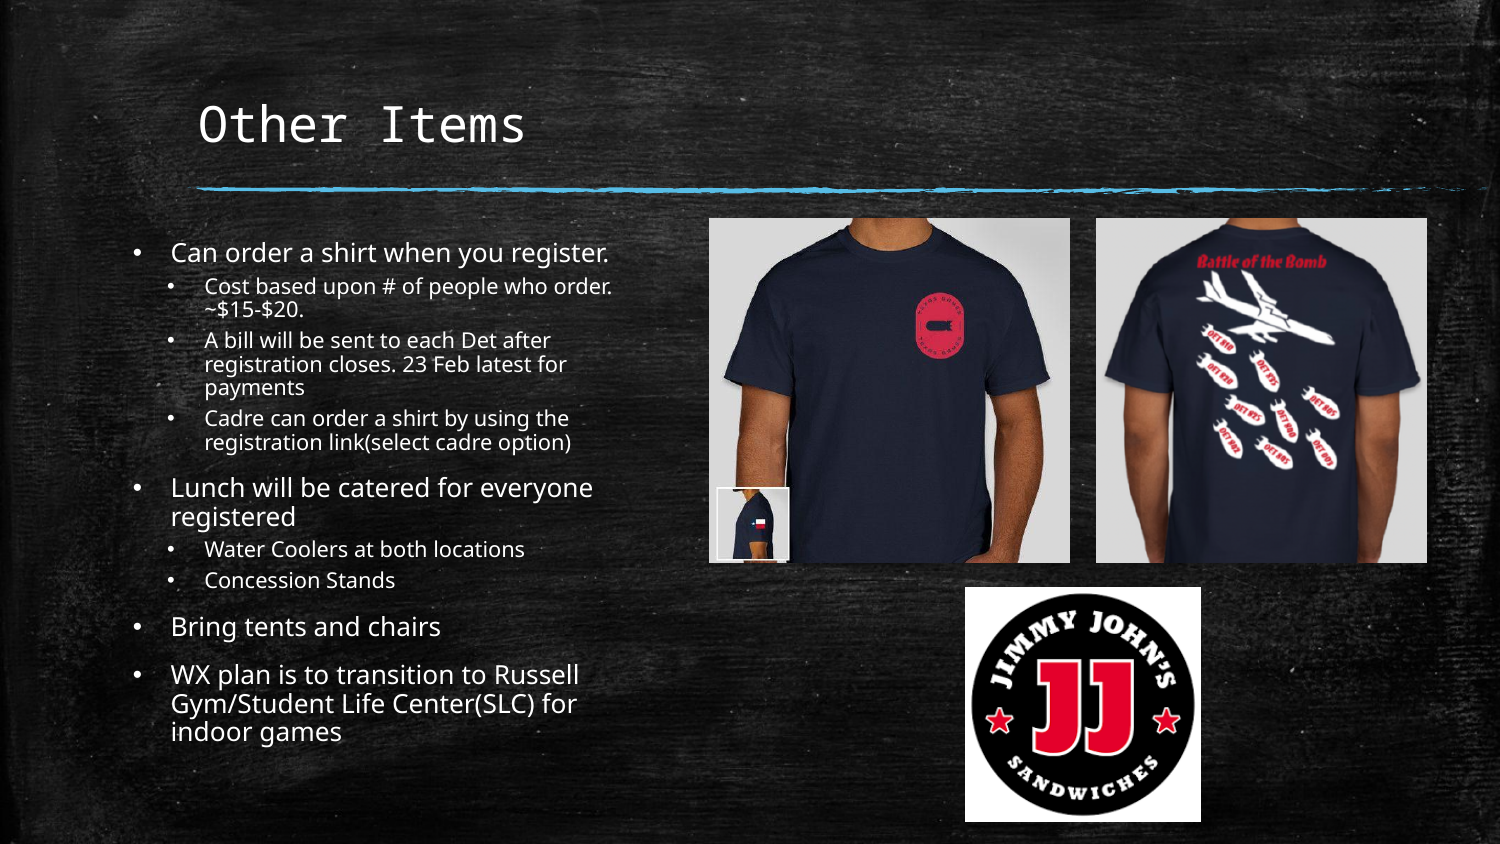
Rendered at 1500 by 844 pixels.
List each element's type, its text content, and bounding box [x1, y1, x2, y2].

list Can order a shirt when you register. Cost based upon # of people who order. ~$15-$20. A bill will be sent to each Det after registration closes. 23 Feb latest for payments Cadre can order a shirt by using the registration link(select cadre option) Lunch will be catered for everyone registered Water Coolers at both locations Concession Stands Bring tents and chairs WX plan is to transition to Russell Gym/Student Life Center(SLC) for indoor games [121, 234, 666, 760]
title Other Items [187, 33, 1313, 160]
picture [0, 0, 1500, 844]
